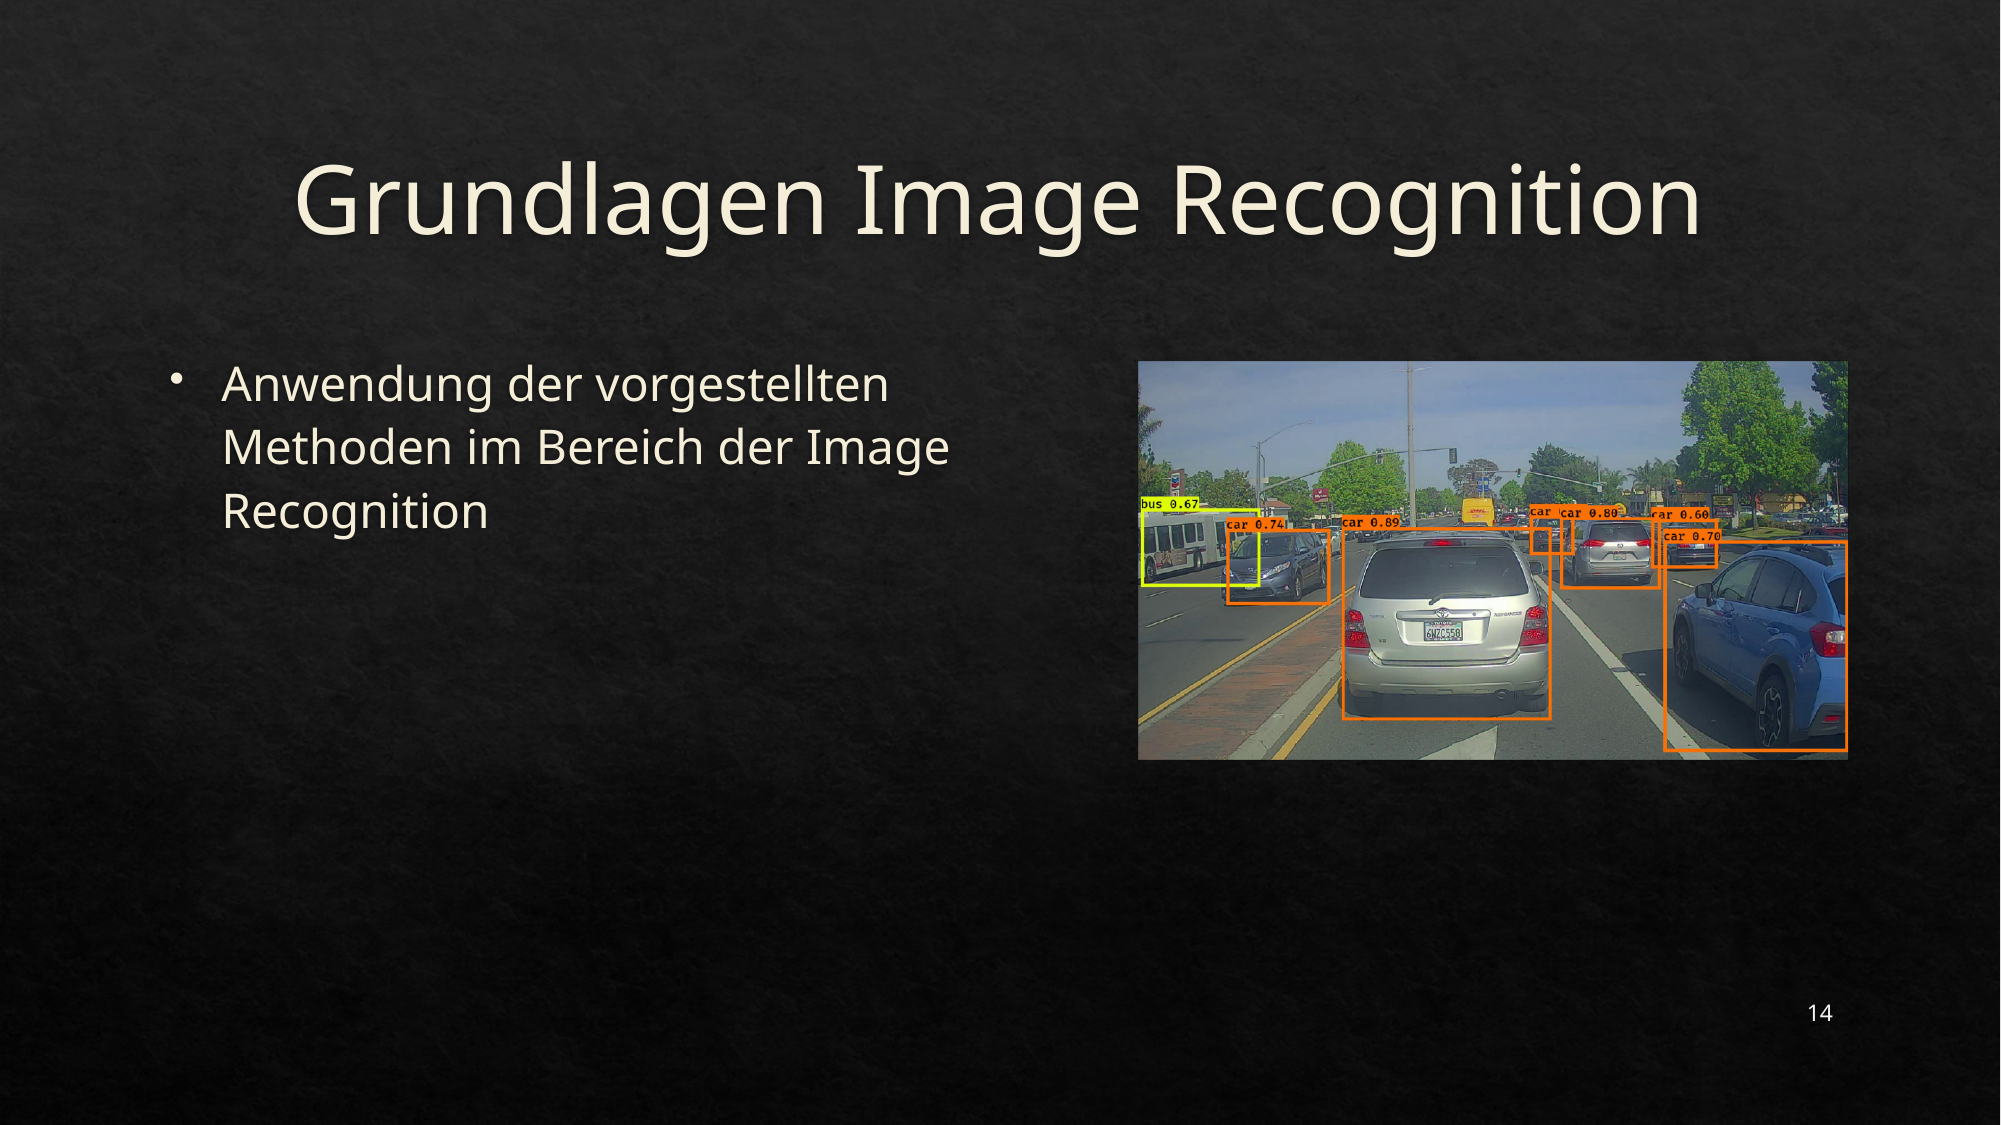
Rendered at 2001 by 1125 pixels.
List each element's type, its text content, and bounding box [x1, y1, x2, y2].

slide_number 14 [1724, 984, 1849, 1045]
list Anwendung der vorgestellten Methoden im Bereich der Image Recognition [149, 340, 1090, 950]
picture [1127, 357, 1851, 768]
title Grundlagen Image Recognition [149, 99, 1849, 307]
